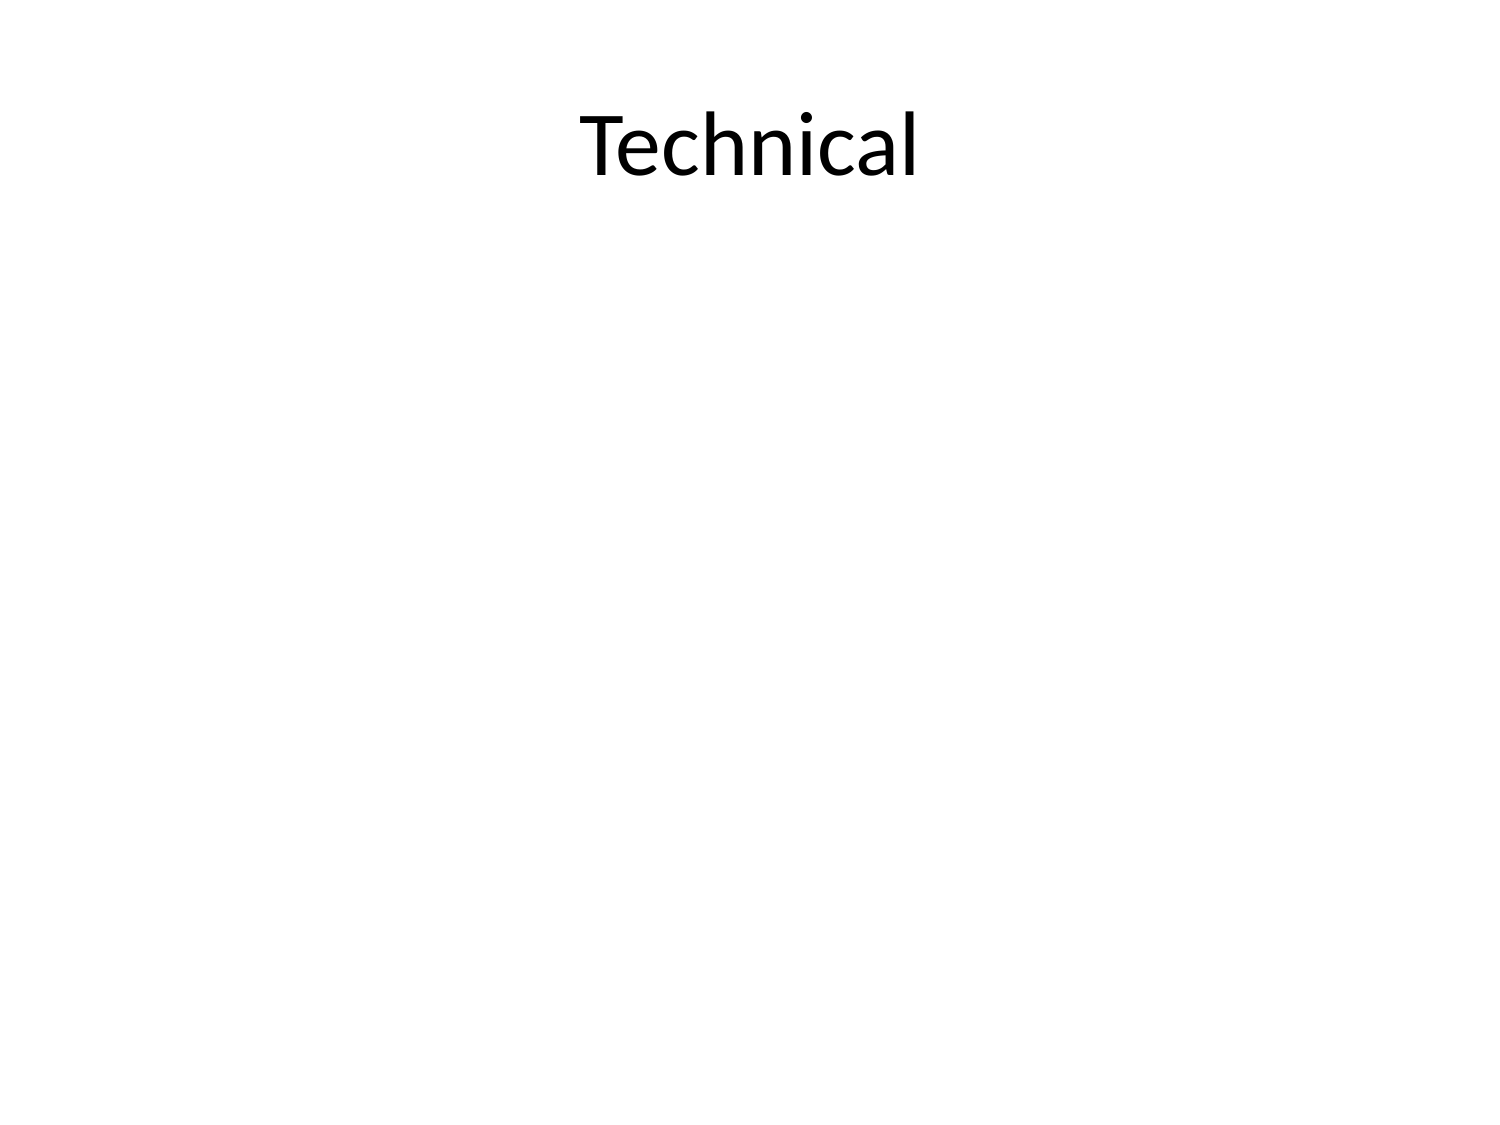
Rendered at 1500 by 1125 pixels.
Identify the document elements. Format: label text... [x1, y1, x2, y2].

title Technical [75, 45, 1425, 233]
